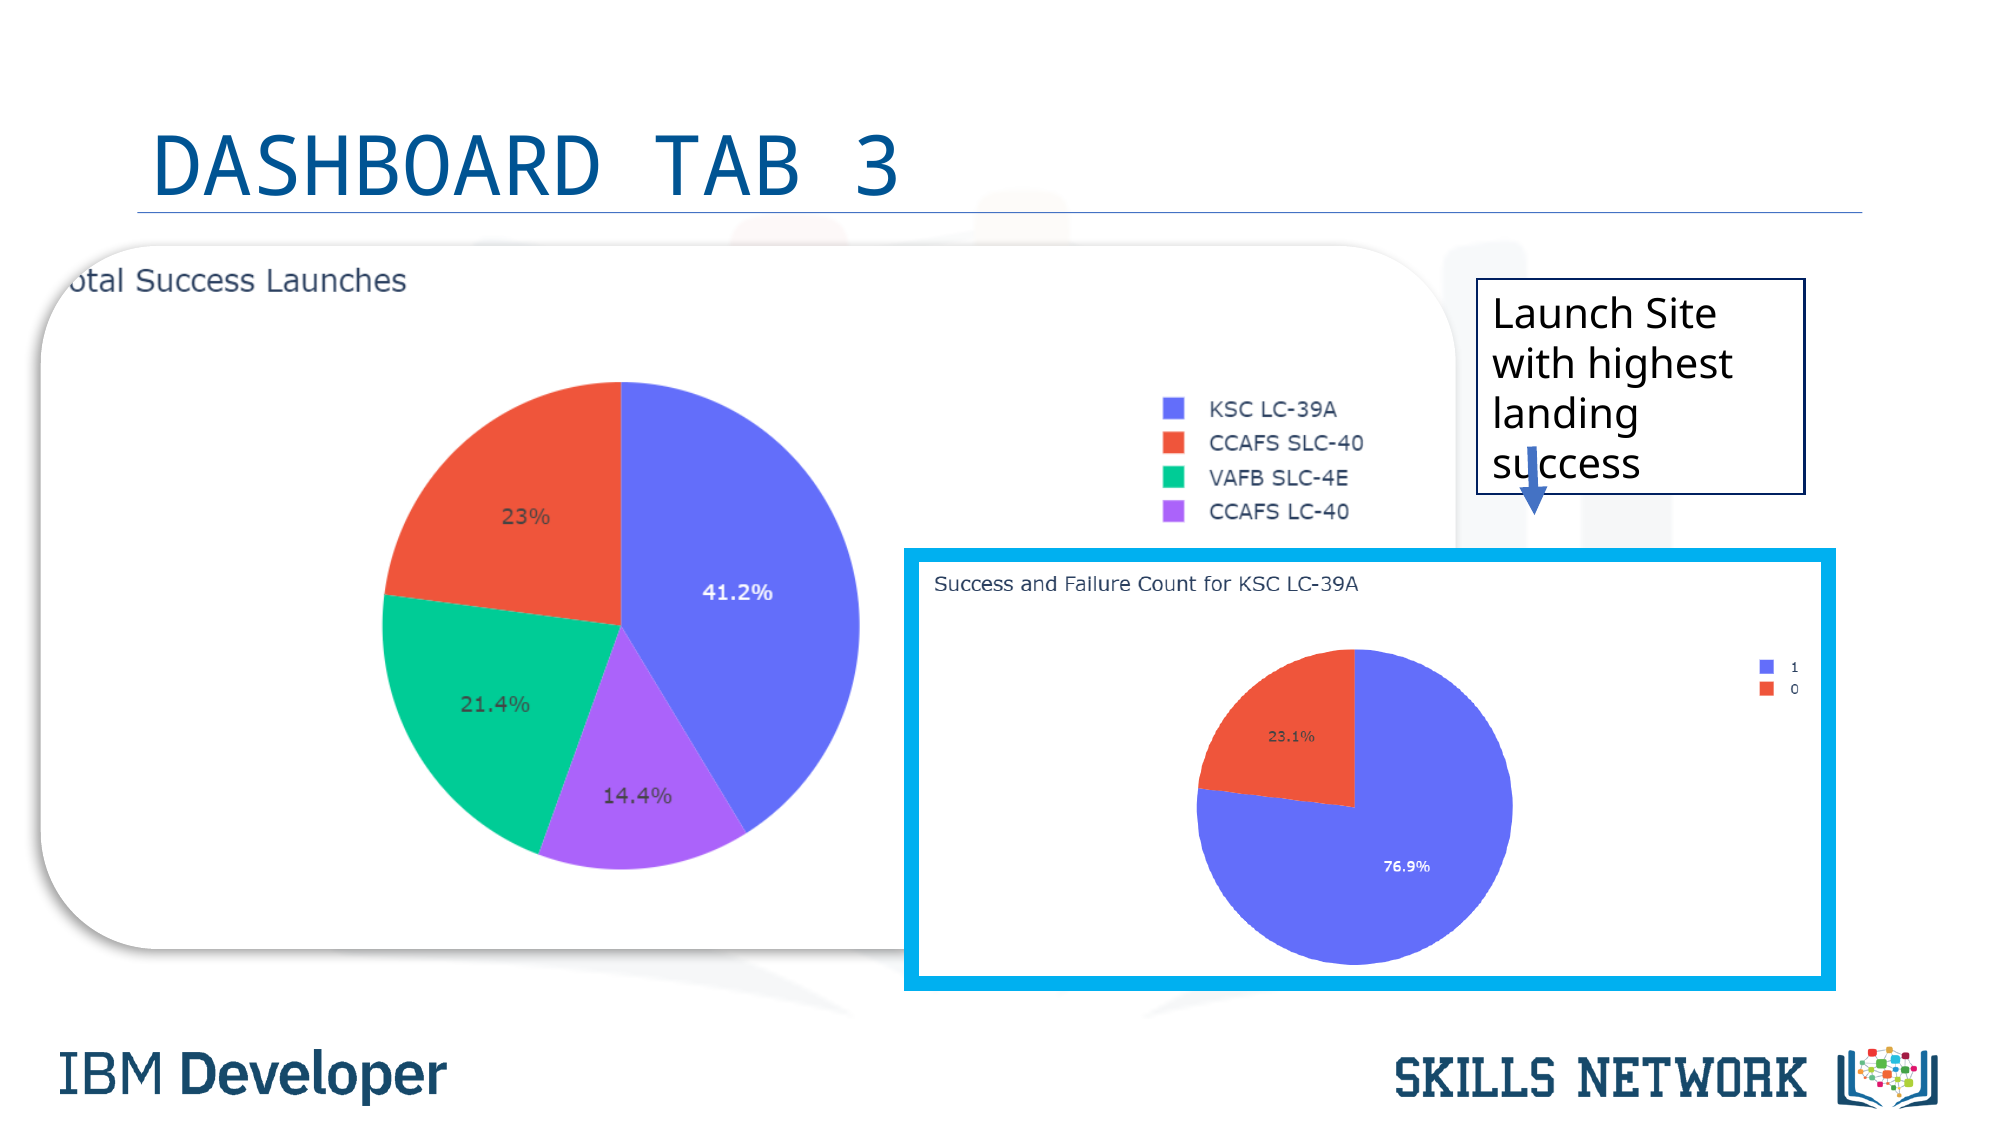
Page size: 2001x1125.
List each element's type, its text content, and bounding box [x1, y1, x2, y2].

picture [920, 563, 1820, 975]
picture [1390, 1045, 1945, 1111]
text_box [1531, 446, 1535, 515]
picture [55, 1045, 459, 1108]
title DASHBOARD TAB 3 [137, 59, 1863, 278]
text_box Launch Site with highest landing success [1476, 278, 1806, 495]
picture [40, 245, 1456, 949]
